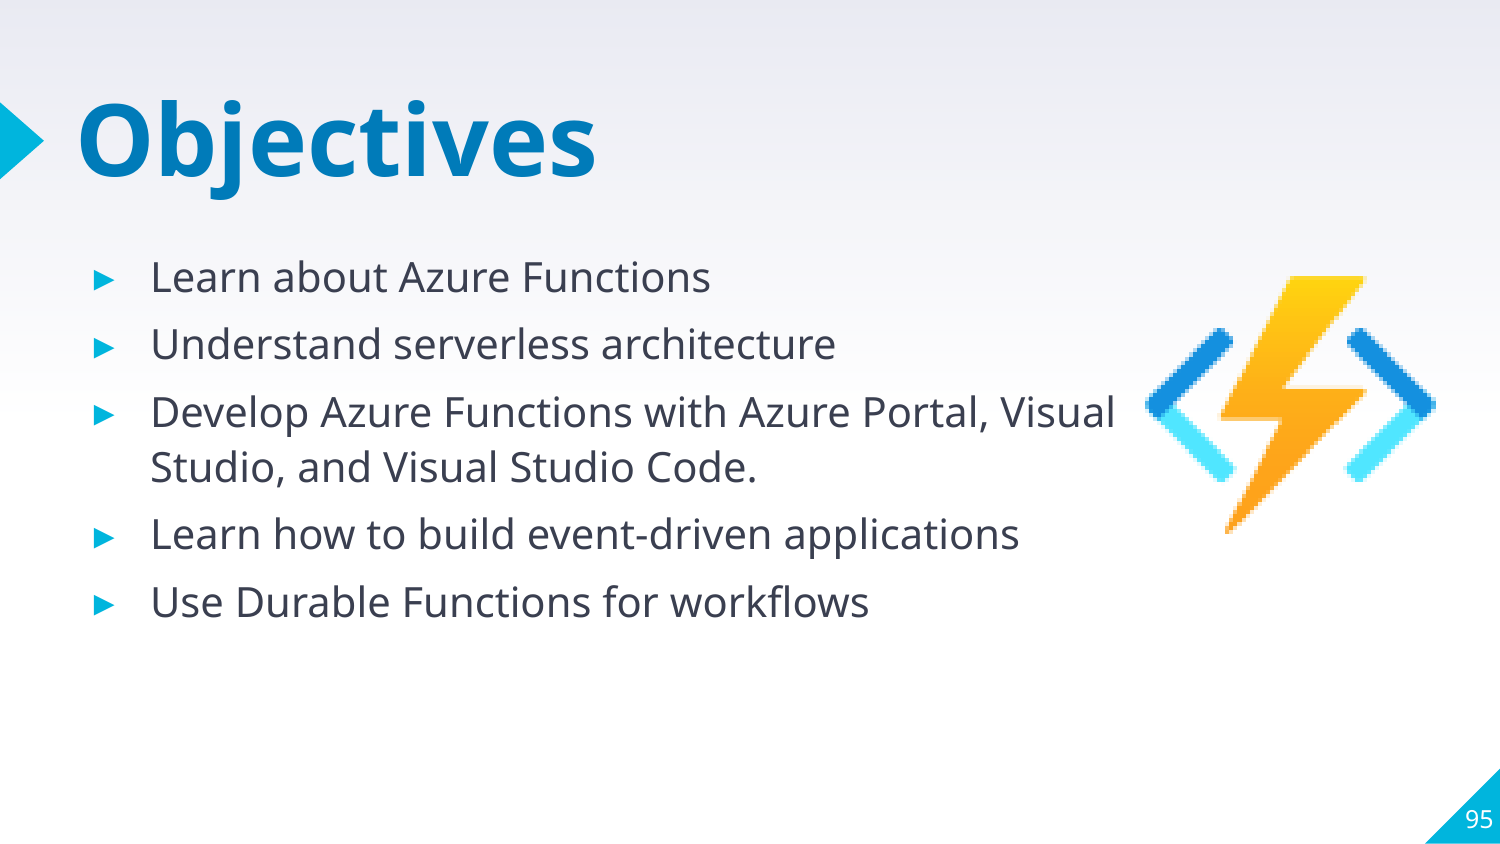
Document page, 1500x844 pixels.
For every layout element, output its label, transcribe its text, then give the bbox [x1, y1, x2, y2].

title Objectives [75, 99, 1460, 277]
slide_number 95 [1418, 760, 1494, 838]
picture [1144, 259, 1436, 551]
list Learn about Azure Functions Understand serverless architecture Develop Azure Functions with Azure Portal, Visual Studio, and Visual Studio Code. Learn how to build event-driven applications Use Durable Functions for workflows [75, 245, 1151, 712]
